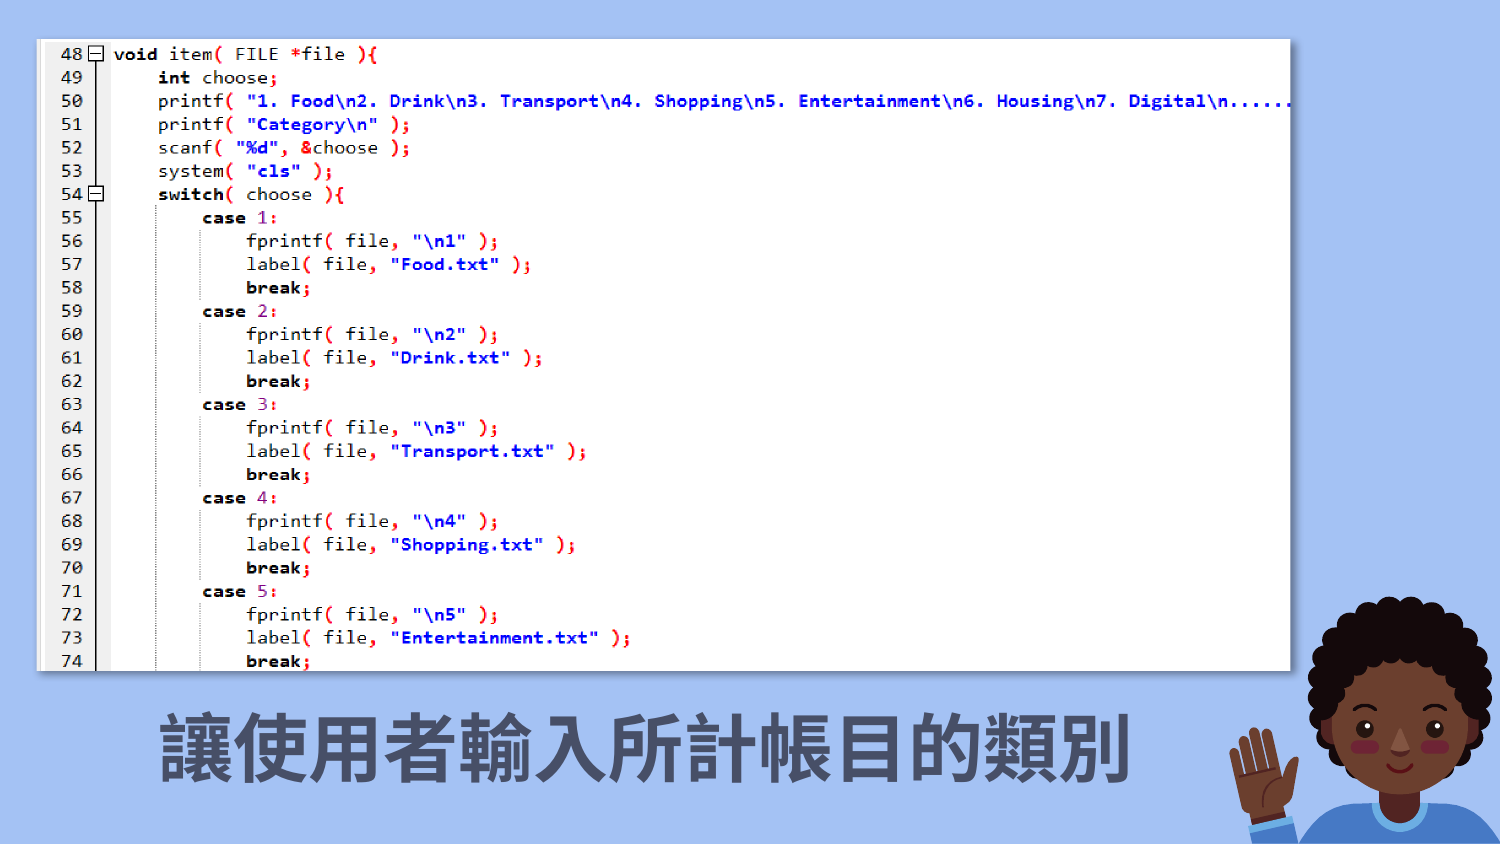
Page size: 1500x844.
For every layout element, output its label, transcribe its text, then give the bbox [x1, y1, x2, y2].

text_box 讓使用者輸入所計帳目的類別 [143, 694, 1149, 799]
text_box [1229, 596, 1500, 844]
picture [36, 39, 1291, 671]
